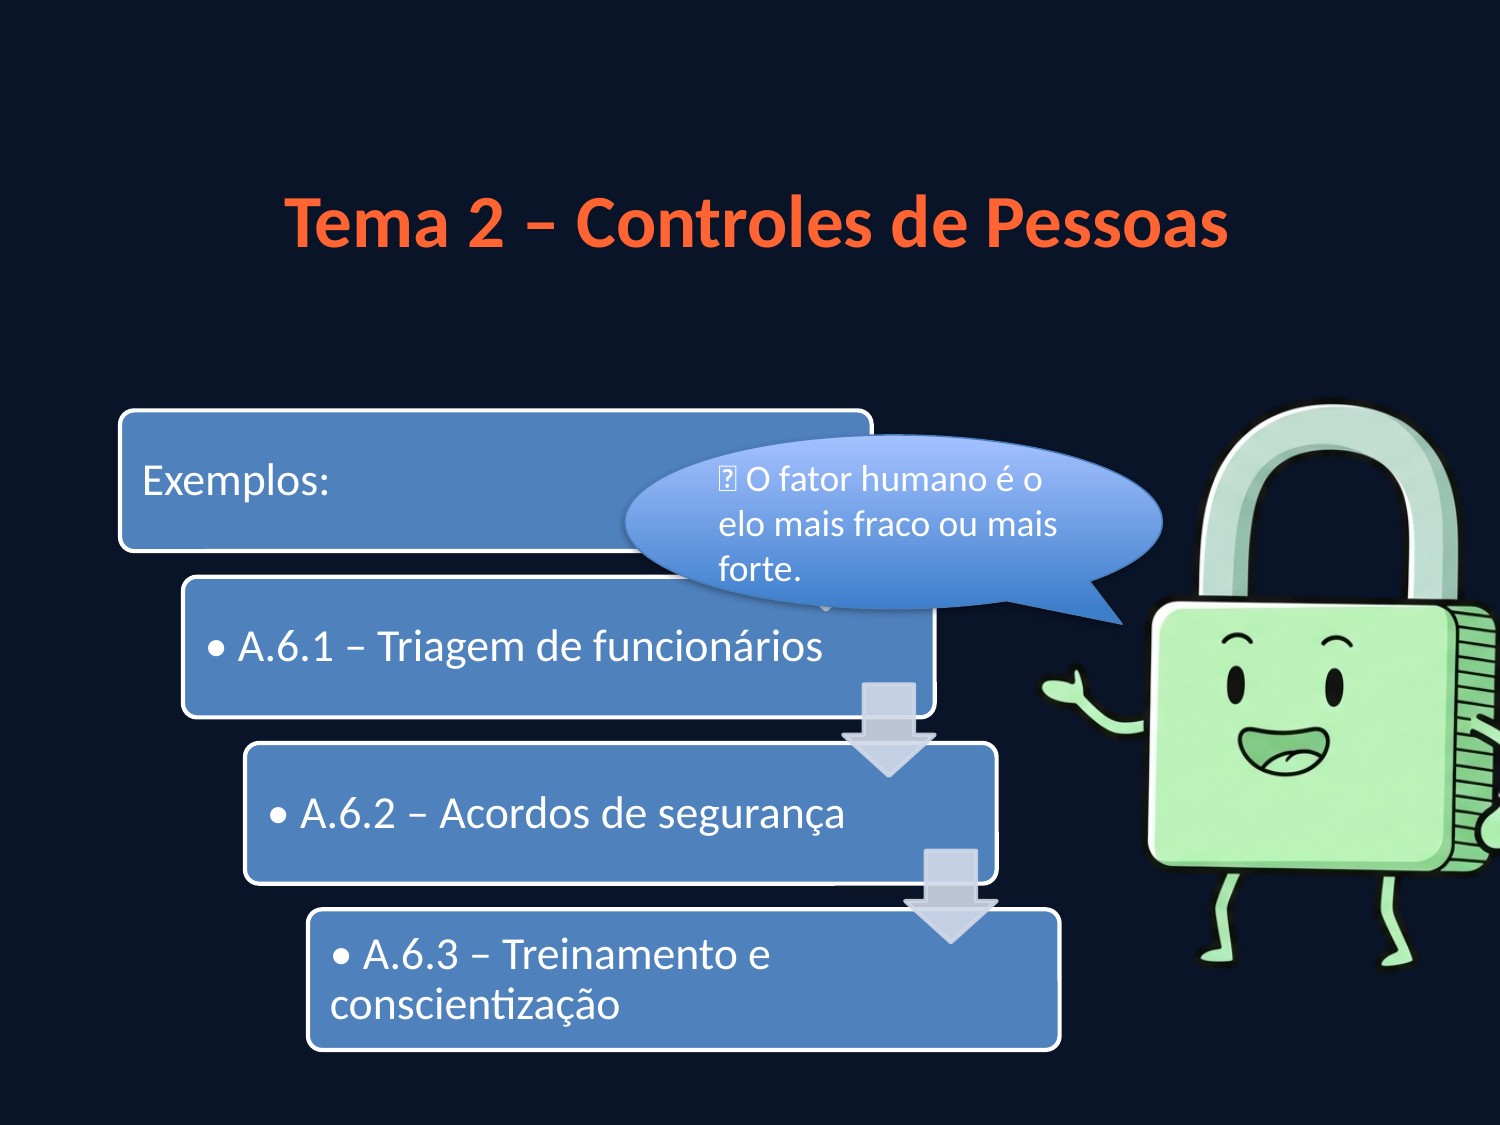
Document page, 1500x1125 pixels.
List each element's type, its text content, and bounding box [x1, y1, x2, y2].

picture [309, 255, 1500, 1075]
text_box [119, 410, 304, 1051]
text_box Tema 2 – Controles de Pessoas [269, 119, 1246, 270]
